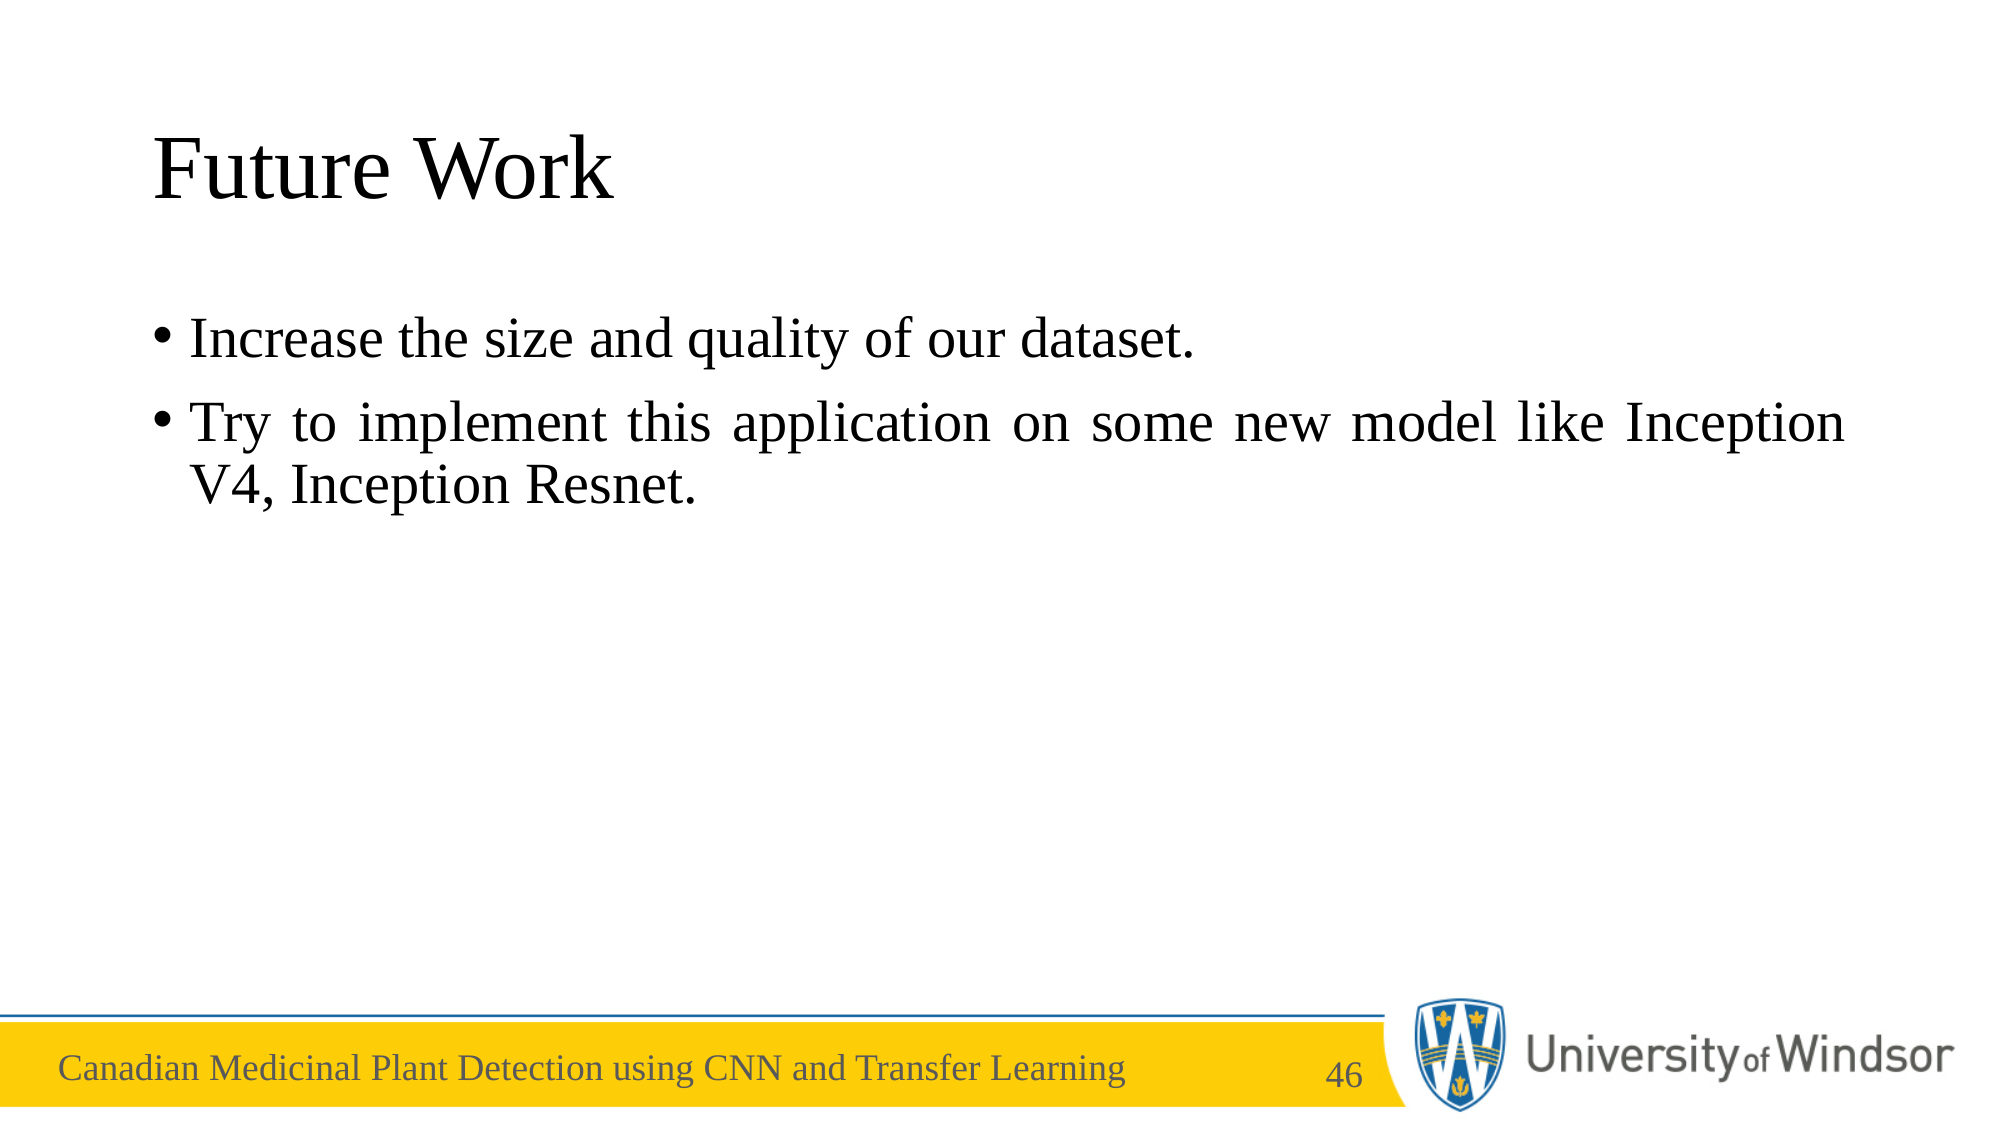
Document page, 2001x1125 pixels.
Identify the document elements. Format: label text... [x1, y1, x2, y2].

picture [0, 981, 2000, 1125]
slide_number 46 [1262, 1042, 1378, 1103]
list Increase the size and quality of our dataset. Try to implement this application on some new model like Inception V4, Inception Resnet. [137, 299, 1863, 1014]
title Future Work [137, 59, 1863, 278]
